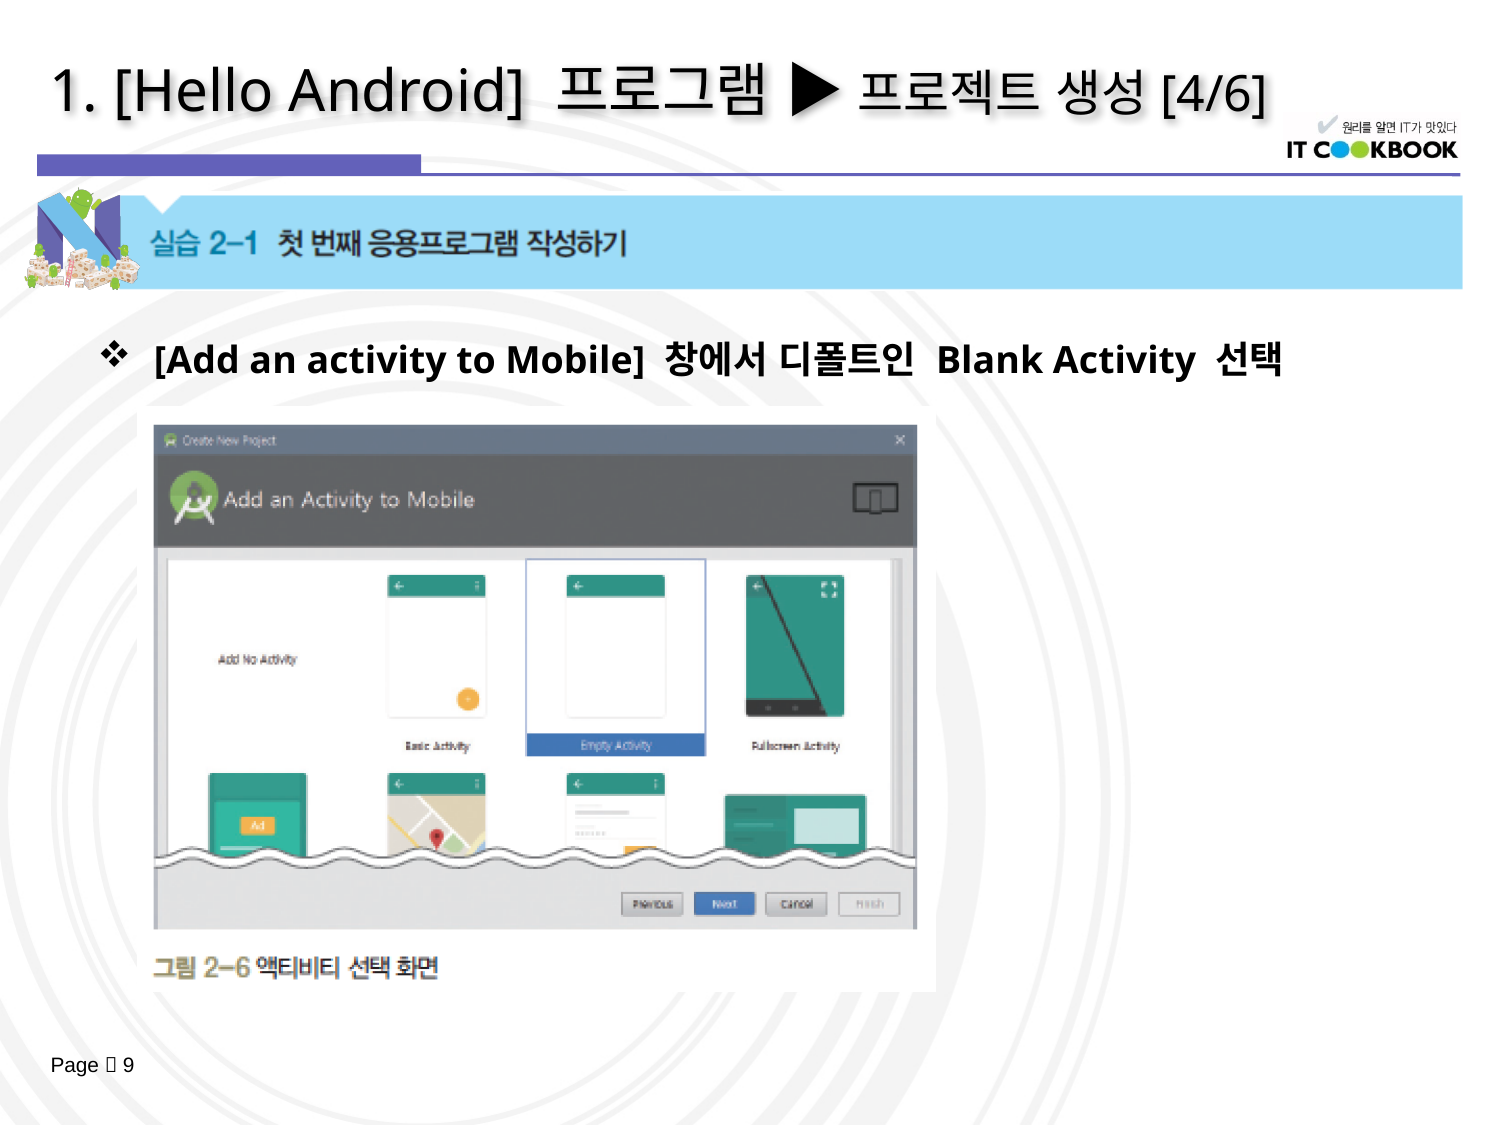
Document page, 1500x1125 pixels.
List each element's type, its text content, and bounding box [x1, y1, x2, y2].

list [Add an activity to Mobile] 창에서 디폴트인 Blank Activity 선택 [54, 335, 1500, 1051]
title 1. [Hello Android] 프로그램 ▶ 프로젝트 생성[4/6] [48, 53, 1448, 161]
picture [0, 35, 1500, 1125]
picture [137, 405, 936, 992]
